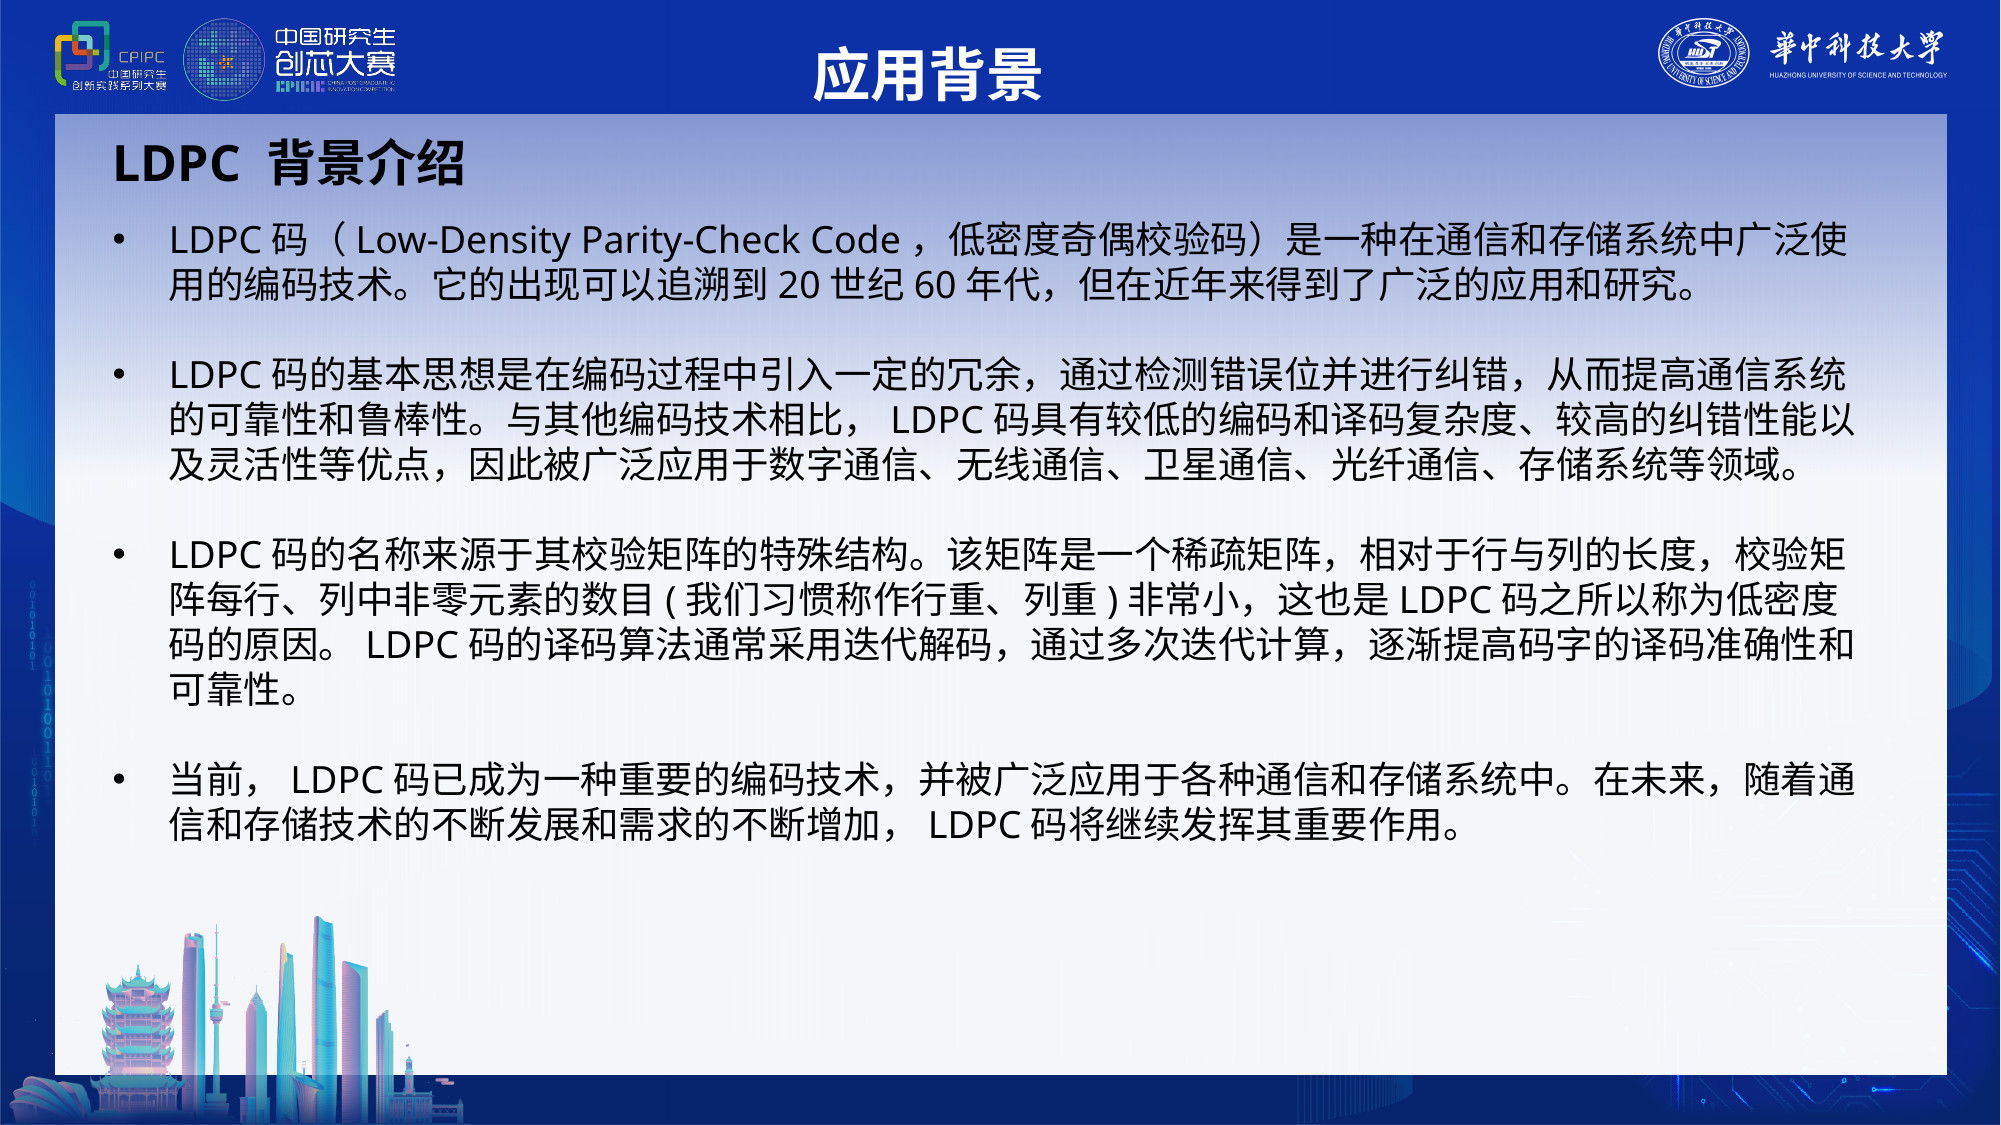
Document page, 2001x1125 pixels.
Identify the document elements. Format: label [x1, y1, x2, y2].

picture [0, 0, 2001, 1125]
text_box [0, 916, 470, 1125]
